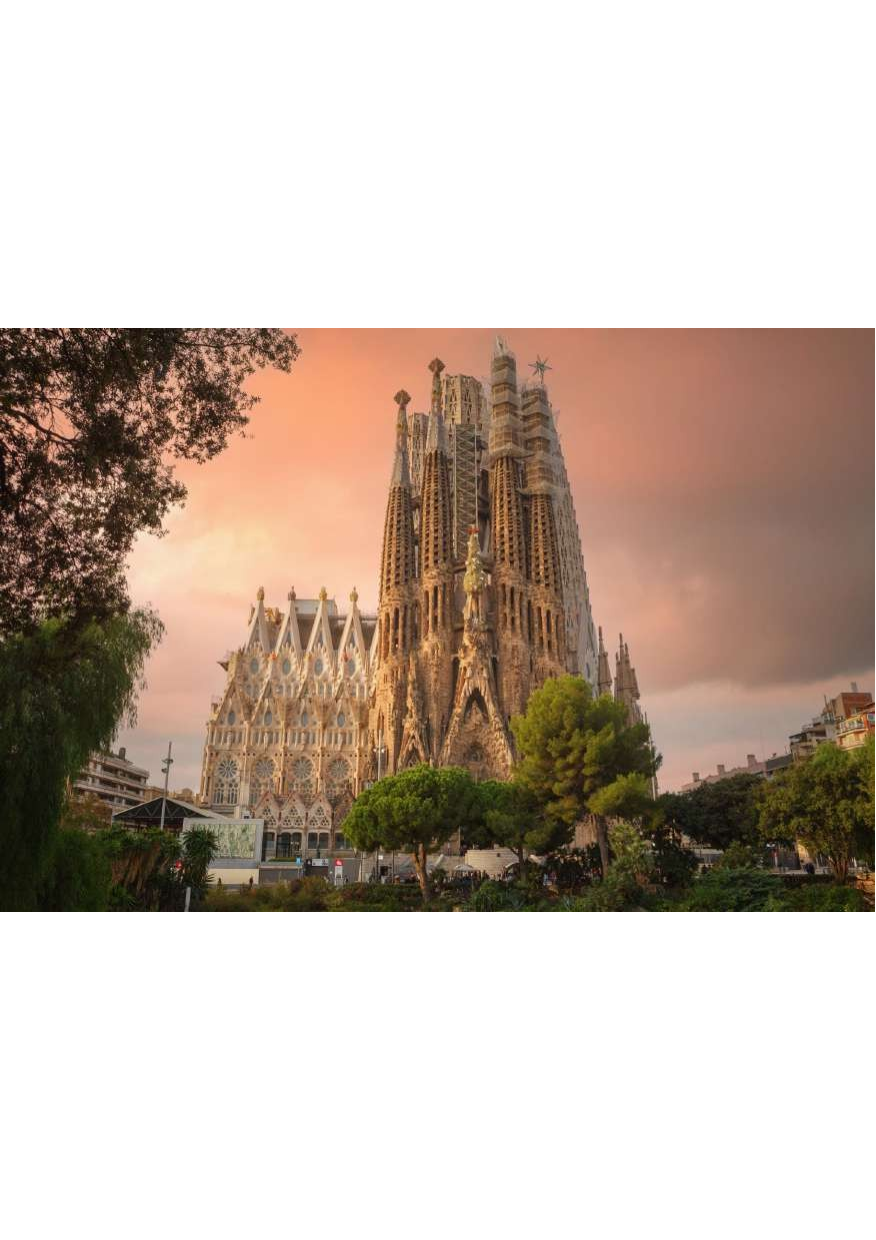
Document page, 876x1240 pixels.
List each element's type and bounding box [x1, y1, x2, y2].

picture [0, 327, 875, 912]
